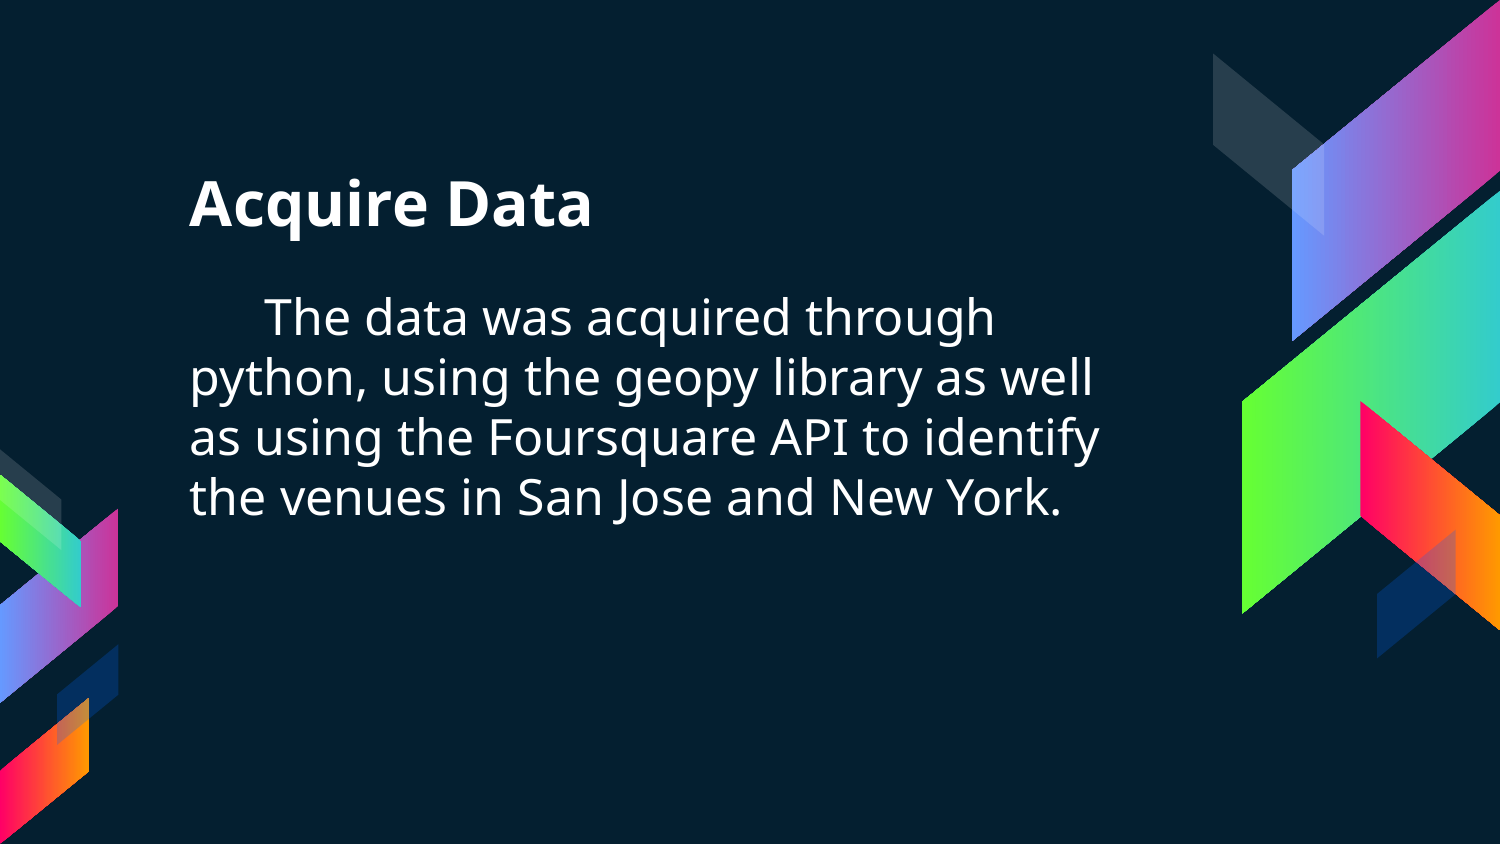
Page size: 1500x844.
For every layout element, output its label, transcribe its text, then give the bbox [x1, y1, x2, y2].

list The data was acquired through python, using the geopy library as well as using the Foursquare API to identify the venues in San Jose and New York. [175, 270, 1155, 725]
title Acquire Data [175, 149, 1155, 255]
